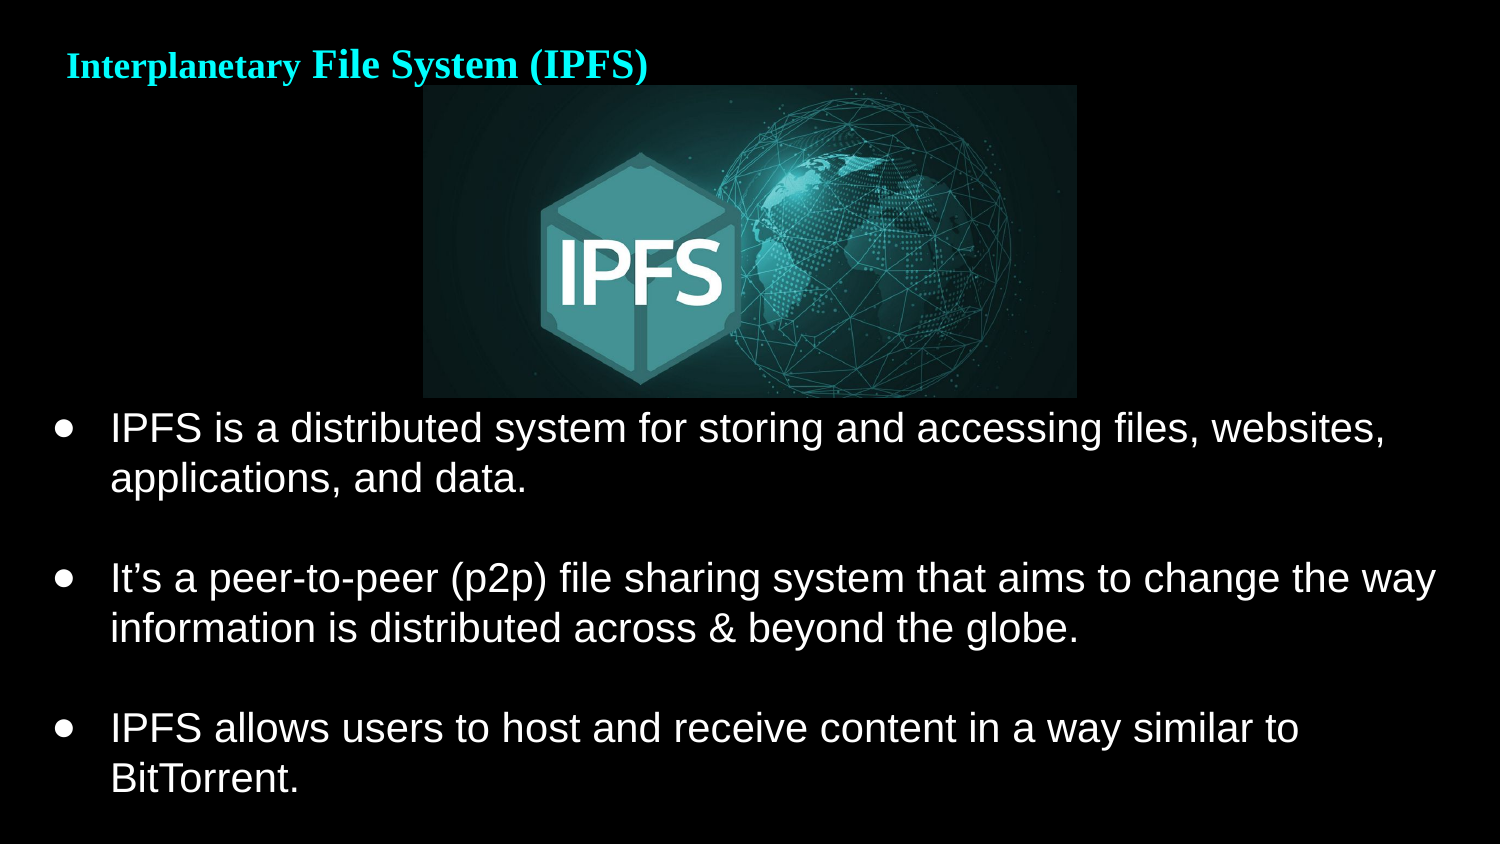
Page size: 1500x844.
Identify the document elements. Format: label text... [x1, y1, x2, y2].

picture [423, 85, 1077, 399]
text_box IPFS is a distributed system for storing and accessing files, websites, applications, and data. It’s a peer-to-peer (p2p) file sharing system that aims to change the way information is distributed across & beyond the globe. IPFS allows users to host and receive content in a way similar to BitTorrent. [19, 385, 1480, 816]
title Interplanetary File System (IPFS) [51, 13, 1449, 108]
